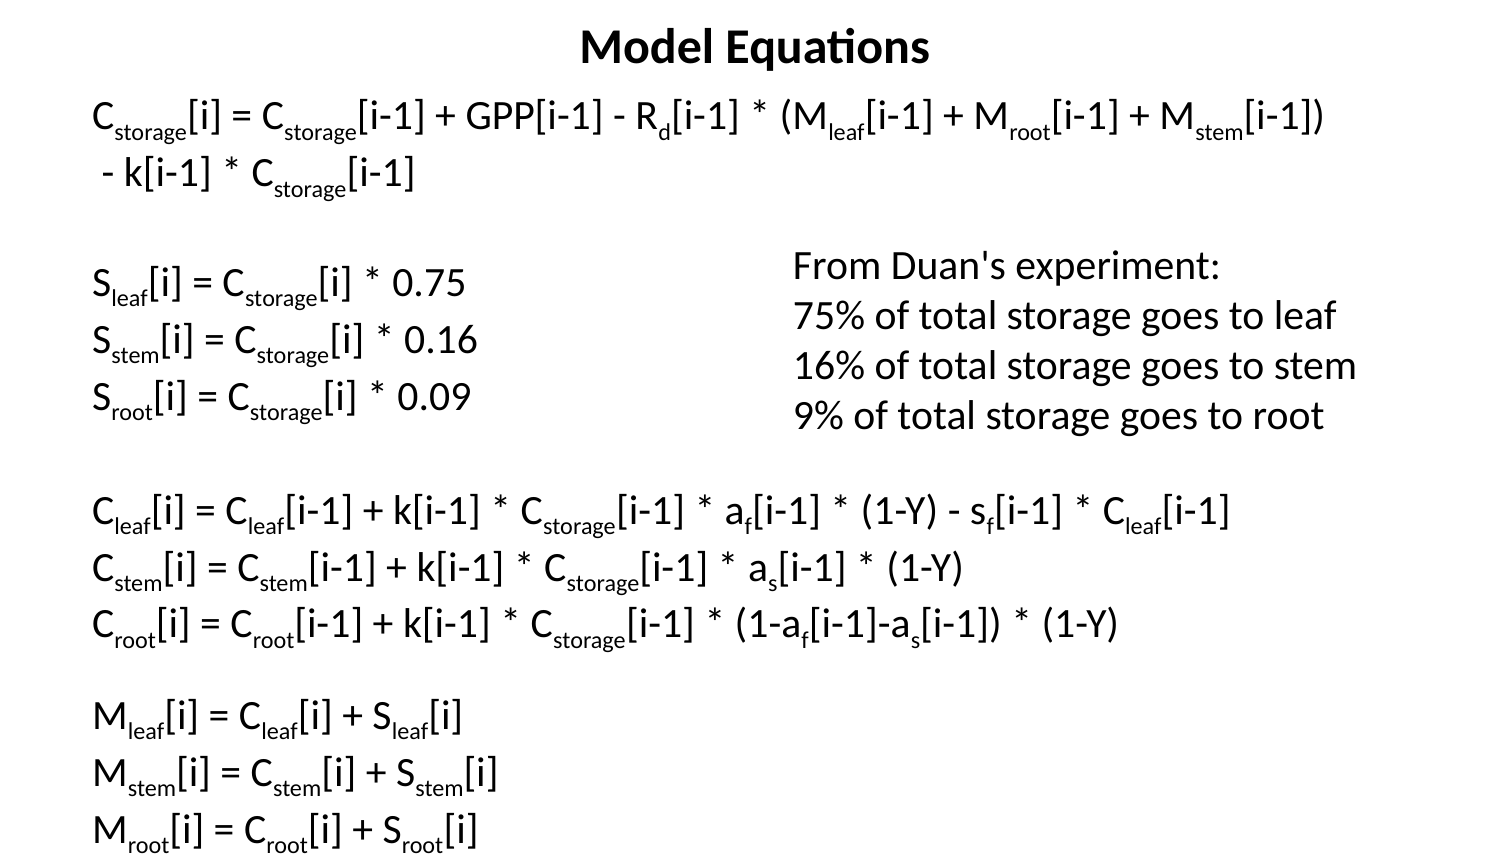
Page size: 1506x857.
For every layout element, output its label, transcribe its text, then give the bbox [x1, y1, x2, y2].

text_box Mleaf[i] = Cleaf[i] + Sleaf[i] Mstem[i] = Cstem[i] + Sstem[i] Mroot[i] = Croot[i] + Sroot[i] [77, 680, 830, 857]
text_box Sleaf[i] = Cstorage[i] * 0.75 Sstem[i] = Cstorage[i] * 0.16 Sroot[i] = Cstorage[i] * 0.09 [77, 247, 552, 433]
text_box Cleaf[i] = Cleaf[i-1] + k[i-1] * Cstorage[i-1] * af[i-1] * (1-Y) - sf[i-1] * Cleaf[i-1] Cstem[i] = Cstem[i-1] + k[i-1] * Cstorage[i-1] * as[i-1] * (1-Y) Croot[i] = Croot[i-1] + k[i-1] * Cstorage[i-1] * (1-af[i-1]-as[i-1]) * (1-Y) [77, 474, 1418, 661]
text_box Model Equations [33, 6, 1477, 81]
text_box From Duan's experiment: 75% of total storage goes to leaf 16% of total storage goes to stem 9% of total storage goes to root [777, 230, 1383, 446]
text_box Cstorage[i] = Cstorage[i-1] + GPP[i-1] - Rd[i-1] * (Mleaf[i-1] + Mroot[i-1] + Mstem[i-1]) - k[i-1] * Cstorage[i-1] [76, 80, 1465, 210]
